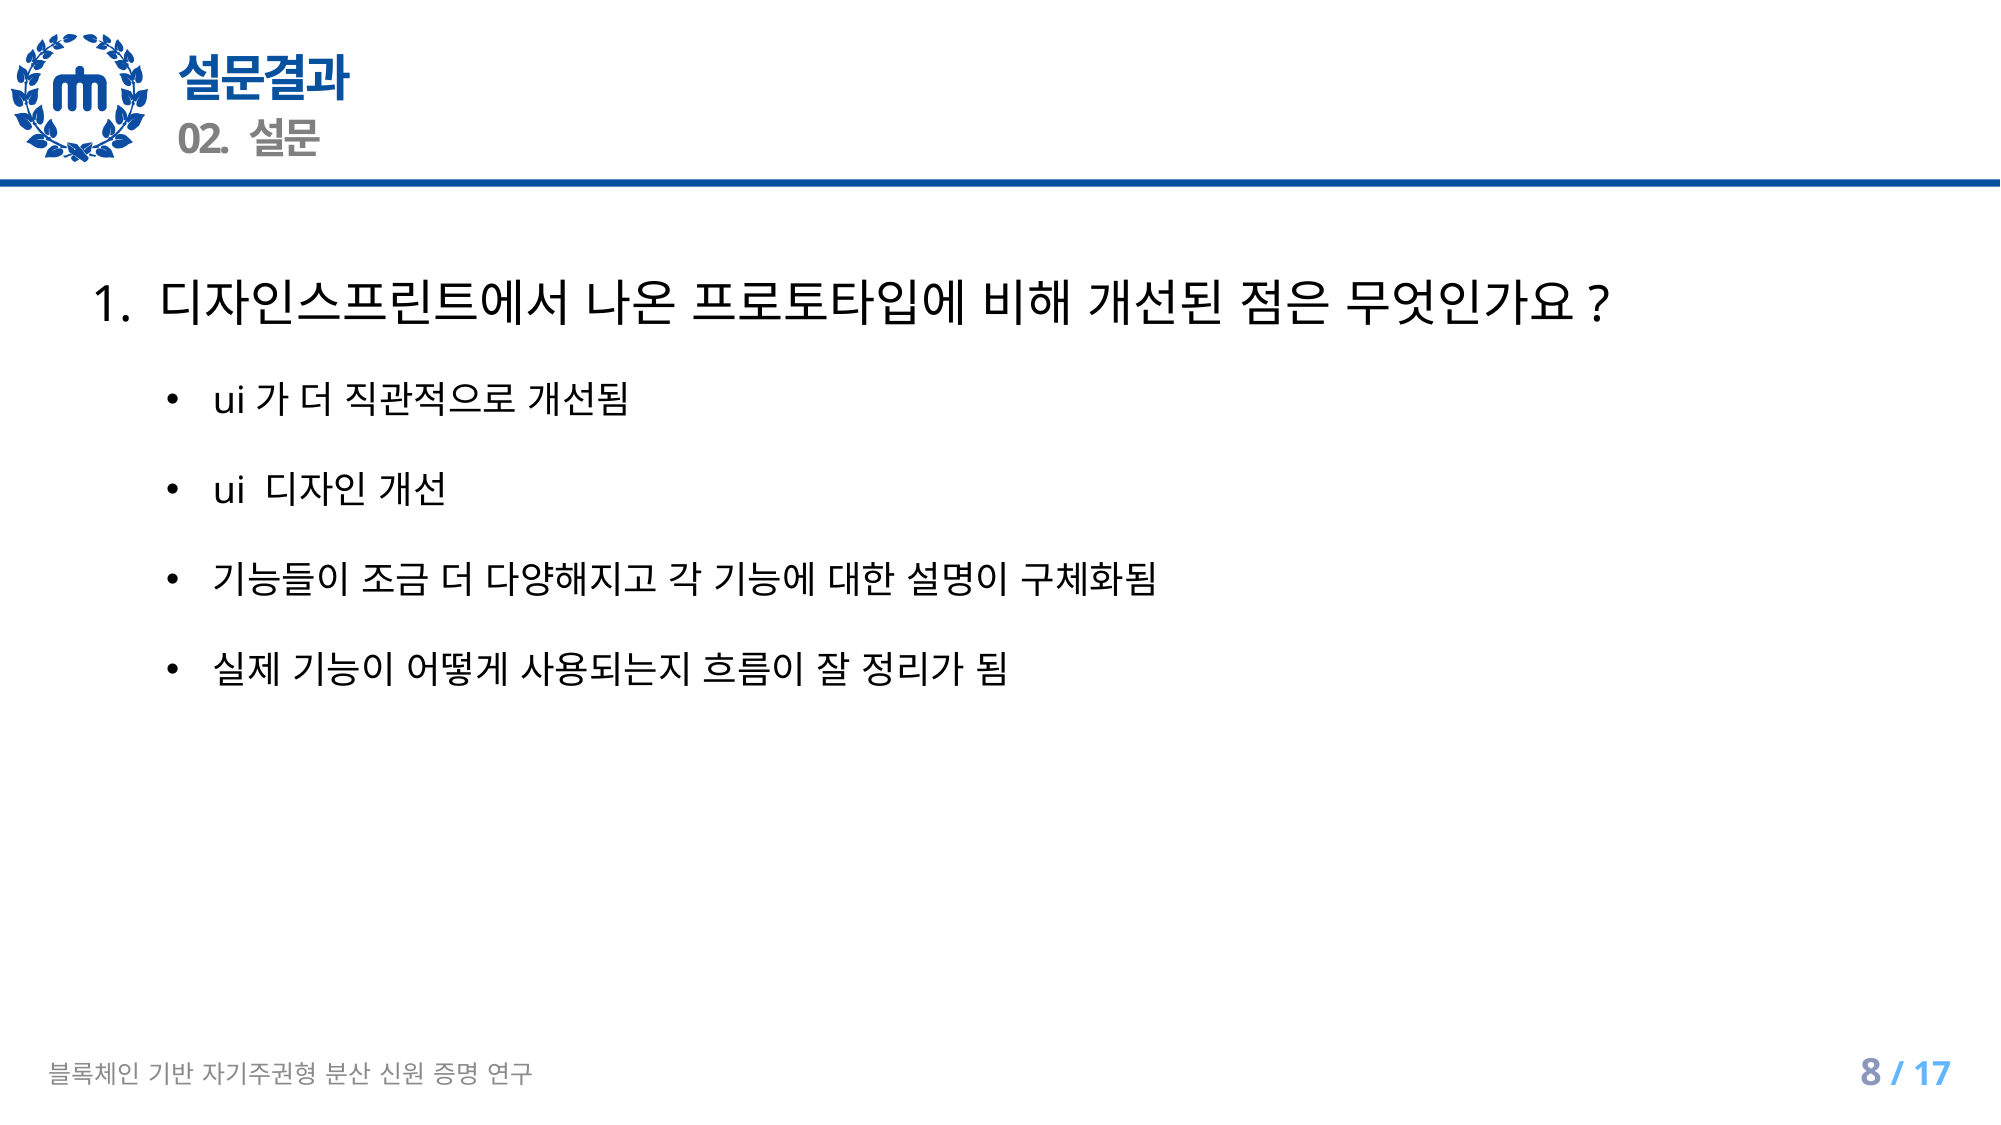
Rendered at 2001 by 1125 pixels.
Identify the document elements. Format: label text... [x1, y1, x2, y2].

picture [11, 32, 148, 163]
text_box 02. 설문 [162, 103, 698, 169]
text_box [0, 178, 2000, 188]
text_box 1. 디자인스프린트에서 나온 프로토타입에 비해 개선된 점은 무엇인가요? ui가 더 직관적으로 개선됨 ui 디자인 개선 기능들이 조금 더 다양해지고 각 기능에 대한 설명이 구체화됨 실제 기능이 어떻게 사용되는지 흐름이 잘 정리가 됨 [76, 263, 1823, 699]
text_box 설문결과 [162, 39, 879, 114]
slide_number 8 / 17 [1516, 1043, 1967, 1103]
footer 블록체인 기반 자기주권형 분산 신원 증명 연구 [33, 1043, 922, 1103]
